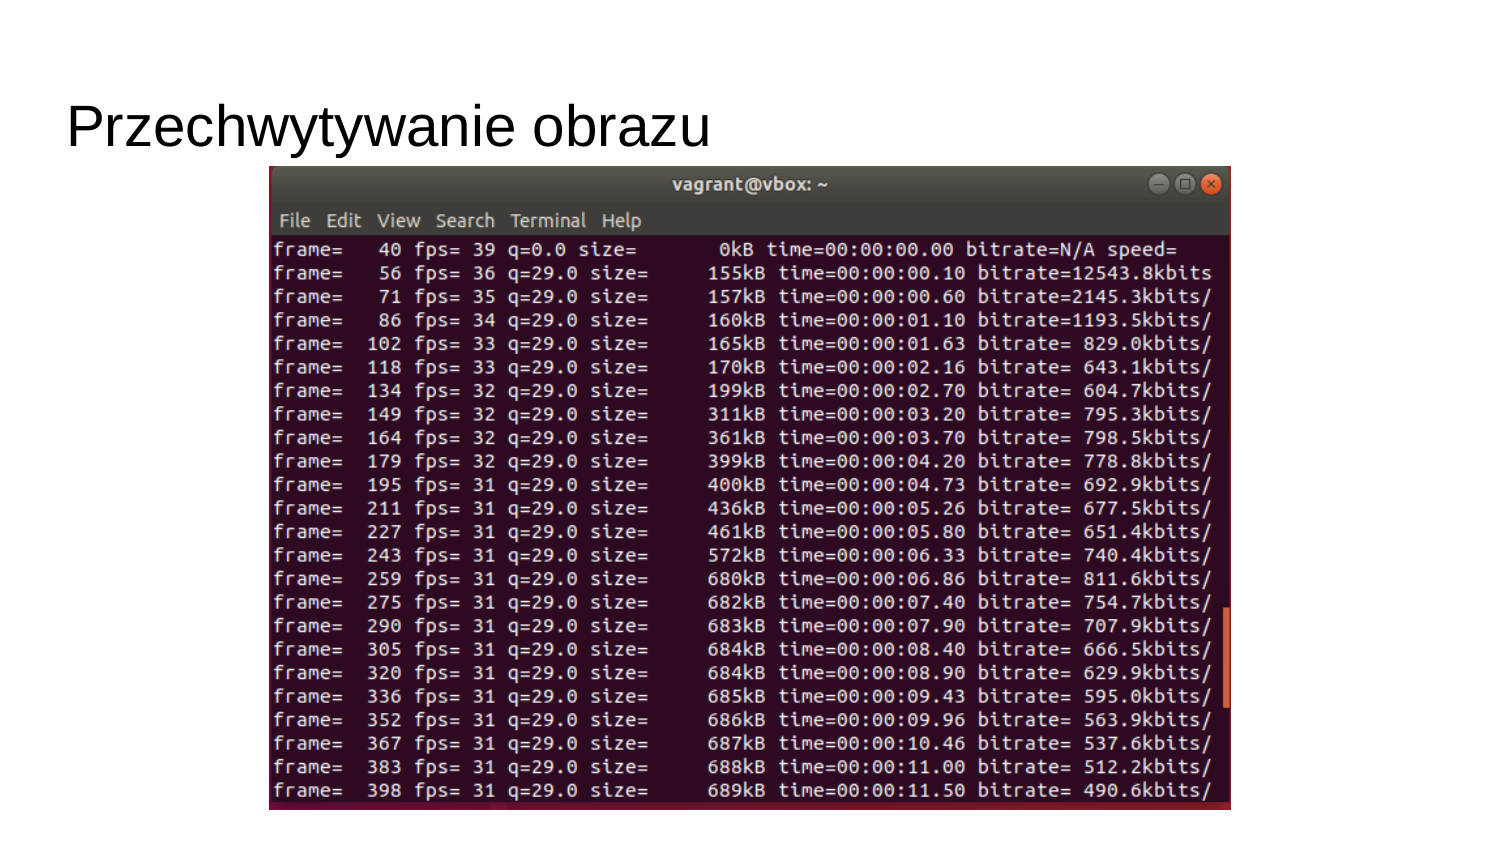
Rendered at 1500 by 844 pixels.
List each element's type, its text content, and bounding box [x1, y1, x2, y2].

title Przechwytywanie obrazu [51, 72, 1449, 167]
picture [268, 166, 1231, 811]
